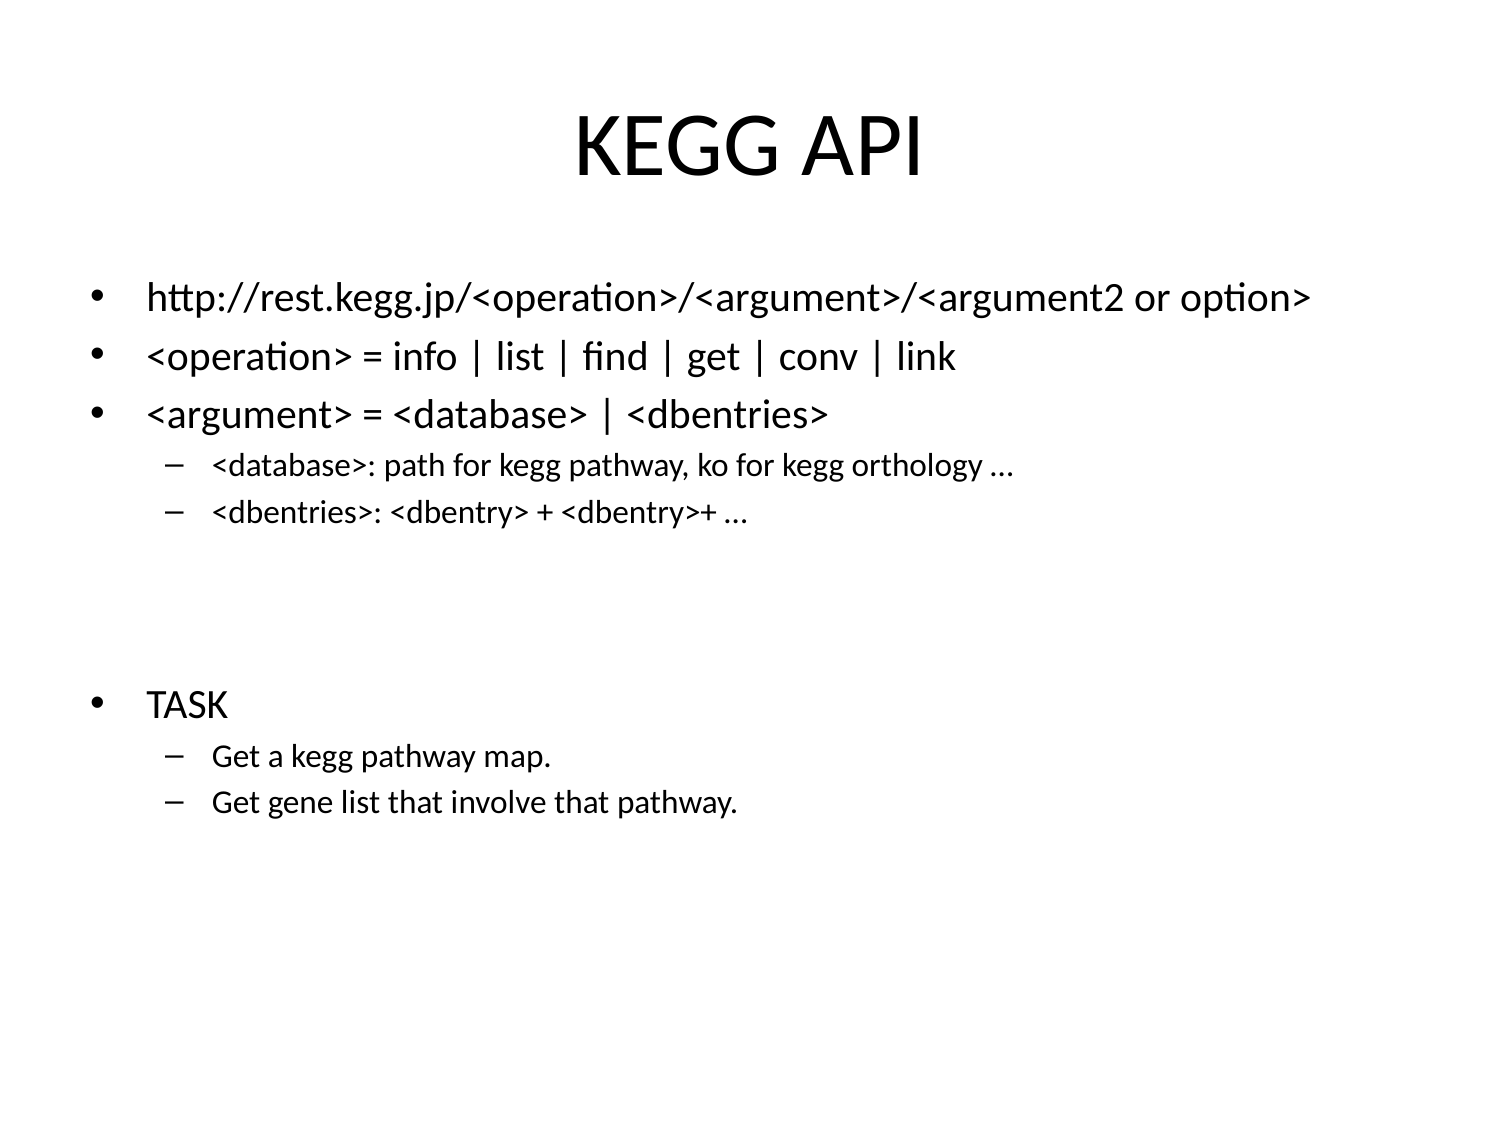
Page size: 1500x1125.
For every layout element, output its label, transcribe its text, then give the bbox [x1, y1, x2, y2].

title KEGG API [75, 45, 1425, 233]
list http://rest.kegg.jp/<operation>/<argument>/<argument2 or option> <operation> = info | list | find | get | conv | link <argument> = <database> | <dbentries> <database>: path for kegg pathway, ko for kegg orthology … <dbentries>: <dbentry> + <dbentry>+ … TASK Get a kegg pathway map. Get gene list that involve that pathway. [75, 262, 1425, 1005]
